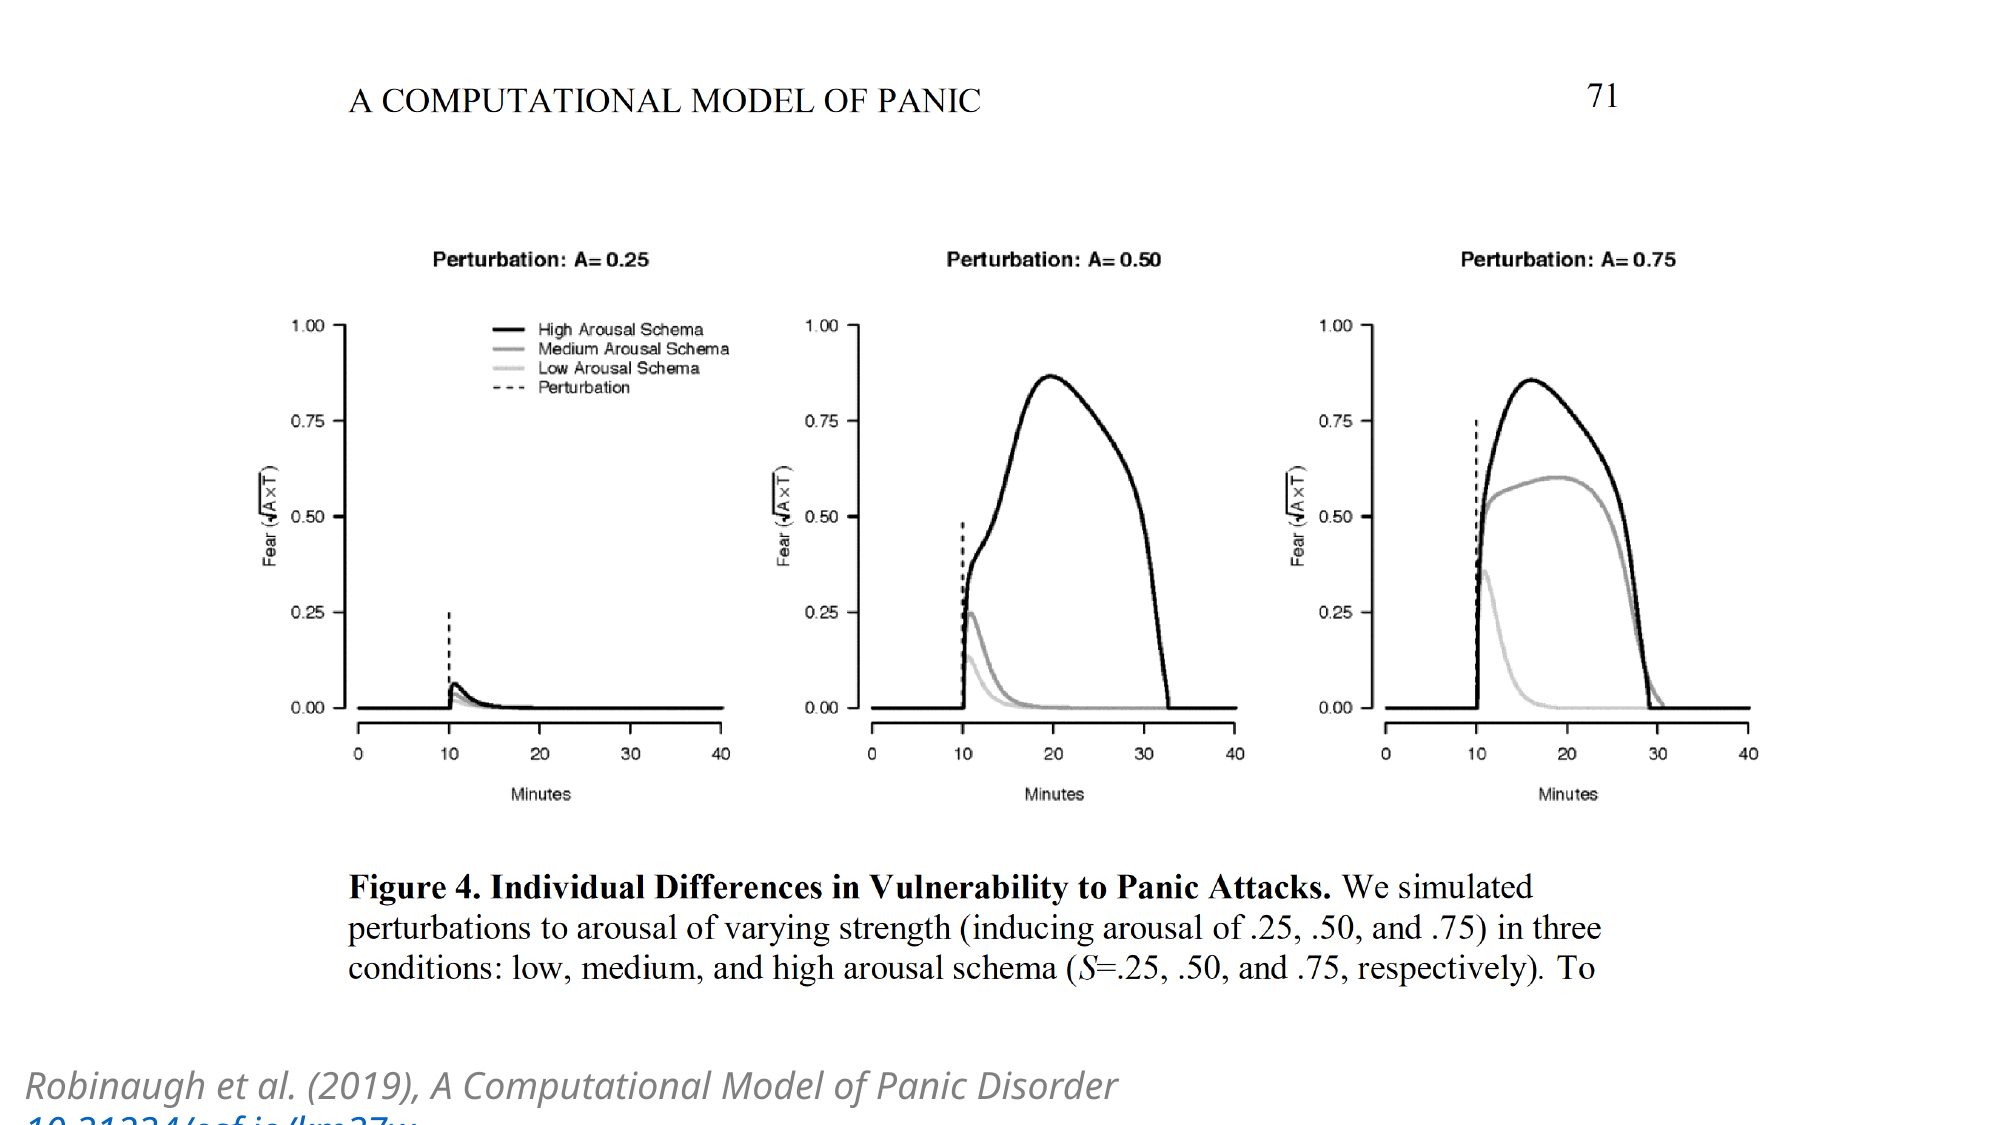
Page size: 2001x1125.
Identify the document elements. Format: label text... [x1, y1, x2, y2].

text_box Robinaugh et al. (2019), A Computational Model of Panic Disorder 10.31234/osf.io/km37w [9, 1054, 1532, 1125]
picture [209, 59, 1791, 991]
